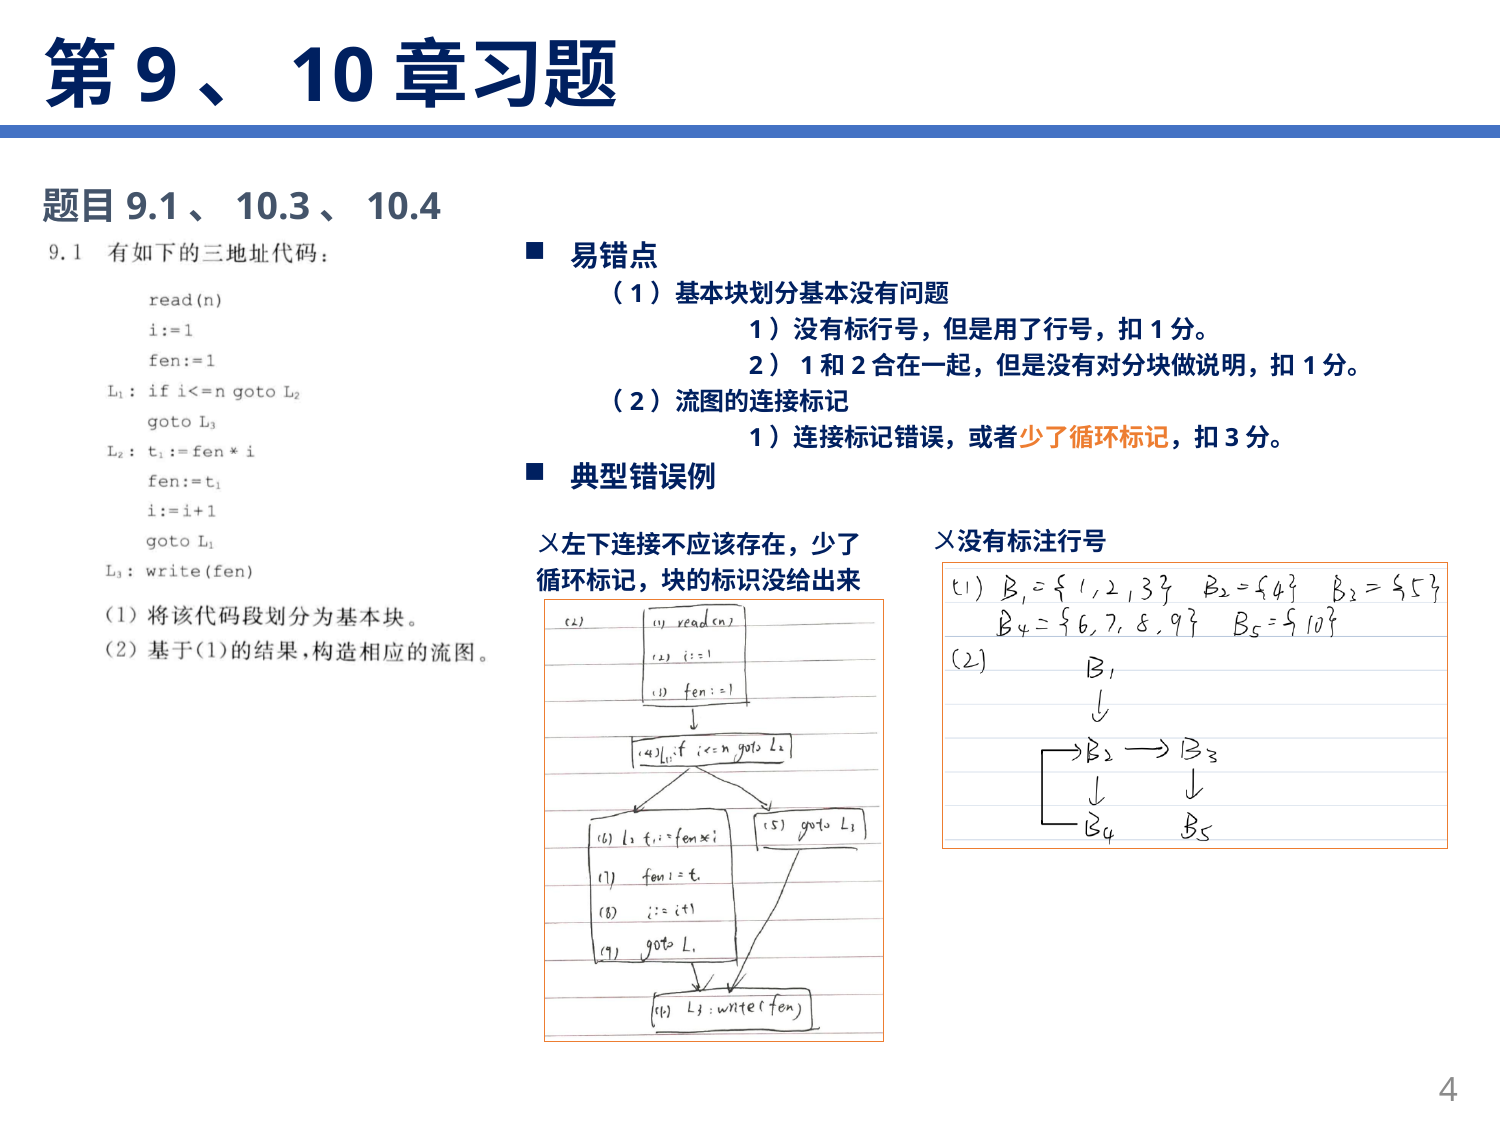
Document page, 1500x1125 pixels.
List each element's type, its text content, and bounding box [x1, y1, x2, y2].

text_box 左下连接不应该存在，少了循环标记，块的标识没给出来 [521, 514, 900, 602]
picture [544, 599, 884, 1042]
text_box 没有标注行号 [917, 512, 1344, 563]
title 第9、10章习题 [27, 23, 1471, 132]
text_box 题目9.1、10.3、10.4 [27, 166, 729, 271]
picture [942, 562, 1449, 849]
text_box 易错点 （1）基本块划分基本没有问题 1）没有标行号，但是用了行号，扣1分。 2）1和2合在一起，但是没有对分块做说明，扣1分。 （2）流图的连接标记 1）连接标记错误，或者少了循环标记，扣3分。 典型错误例 [509, 222, 1441, 501]
picture [27, 233, 500, 675]
slide_number 4 [1407, 1065, 1473, 1118]
